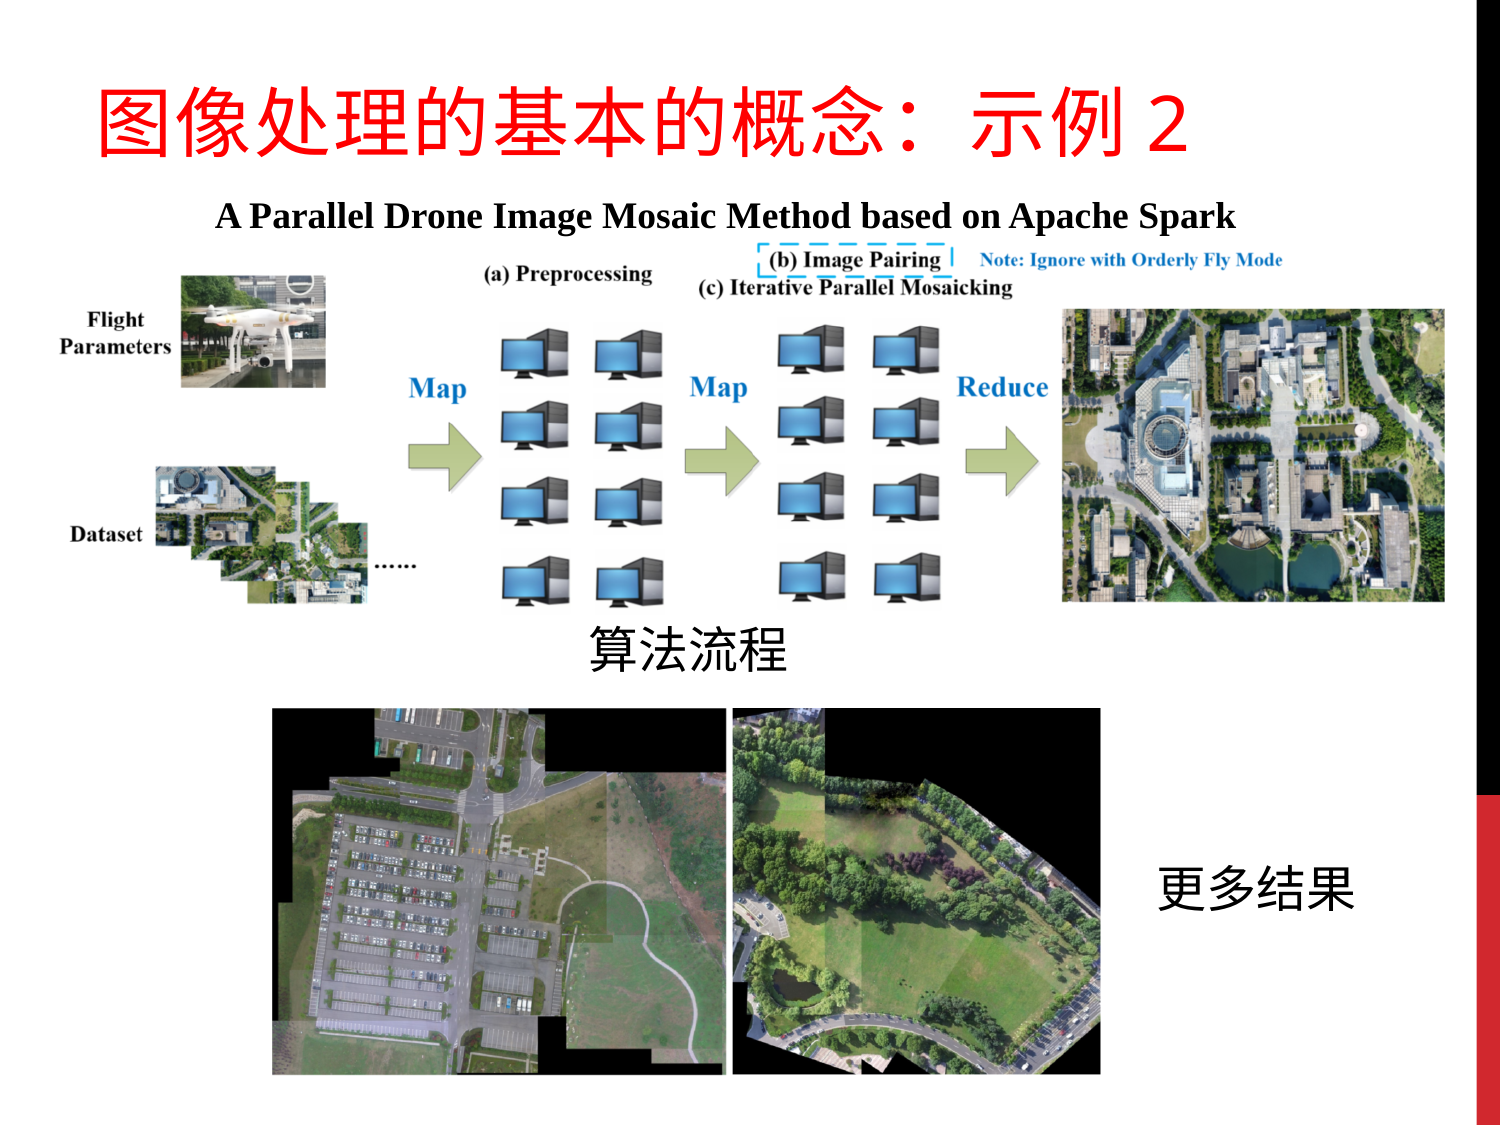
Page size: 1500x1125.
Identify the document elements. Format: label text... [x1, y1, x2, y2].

picture [51, 230, 1454, 619]
text_box 算法流程 [573, 624, 970, 687]
text_box 更多结果 [1141, 849, 1500, 925]
picture [271, 708, 1106, 1078]
text_box 图像处理的基本的概念：示例2 [80, 66, 1497, 242]
text_box A Parallel Drone Image Mosaic Method based on Apache Spark [200, 183, 1257, 225]
